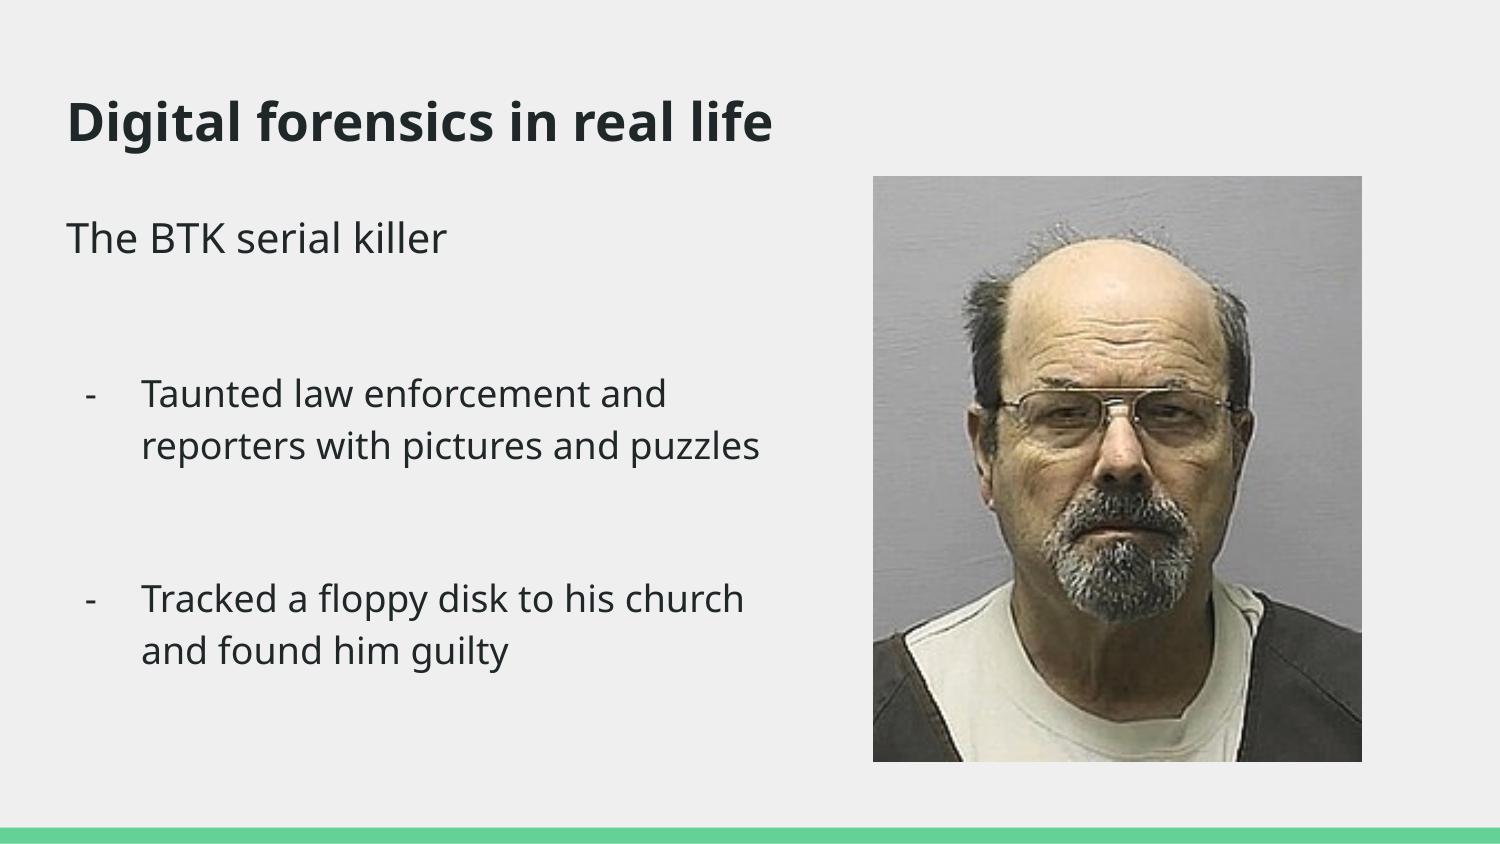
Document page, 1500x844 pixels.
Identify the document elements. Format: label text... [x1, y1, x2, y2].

title Digital forensics in real life [51, 72, 1449, 167]
picture [873, 176, 1362, 763]
list The BTK serial killer Taunted law enforcement and reporters with pictures and puzzles Tracked a floppy disk to his church and found him guilty [51, 189, 828, 750]
